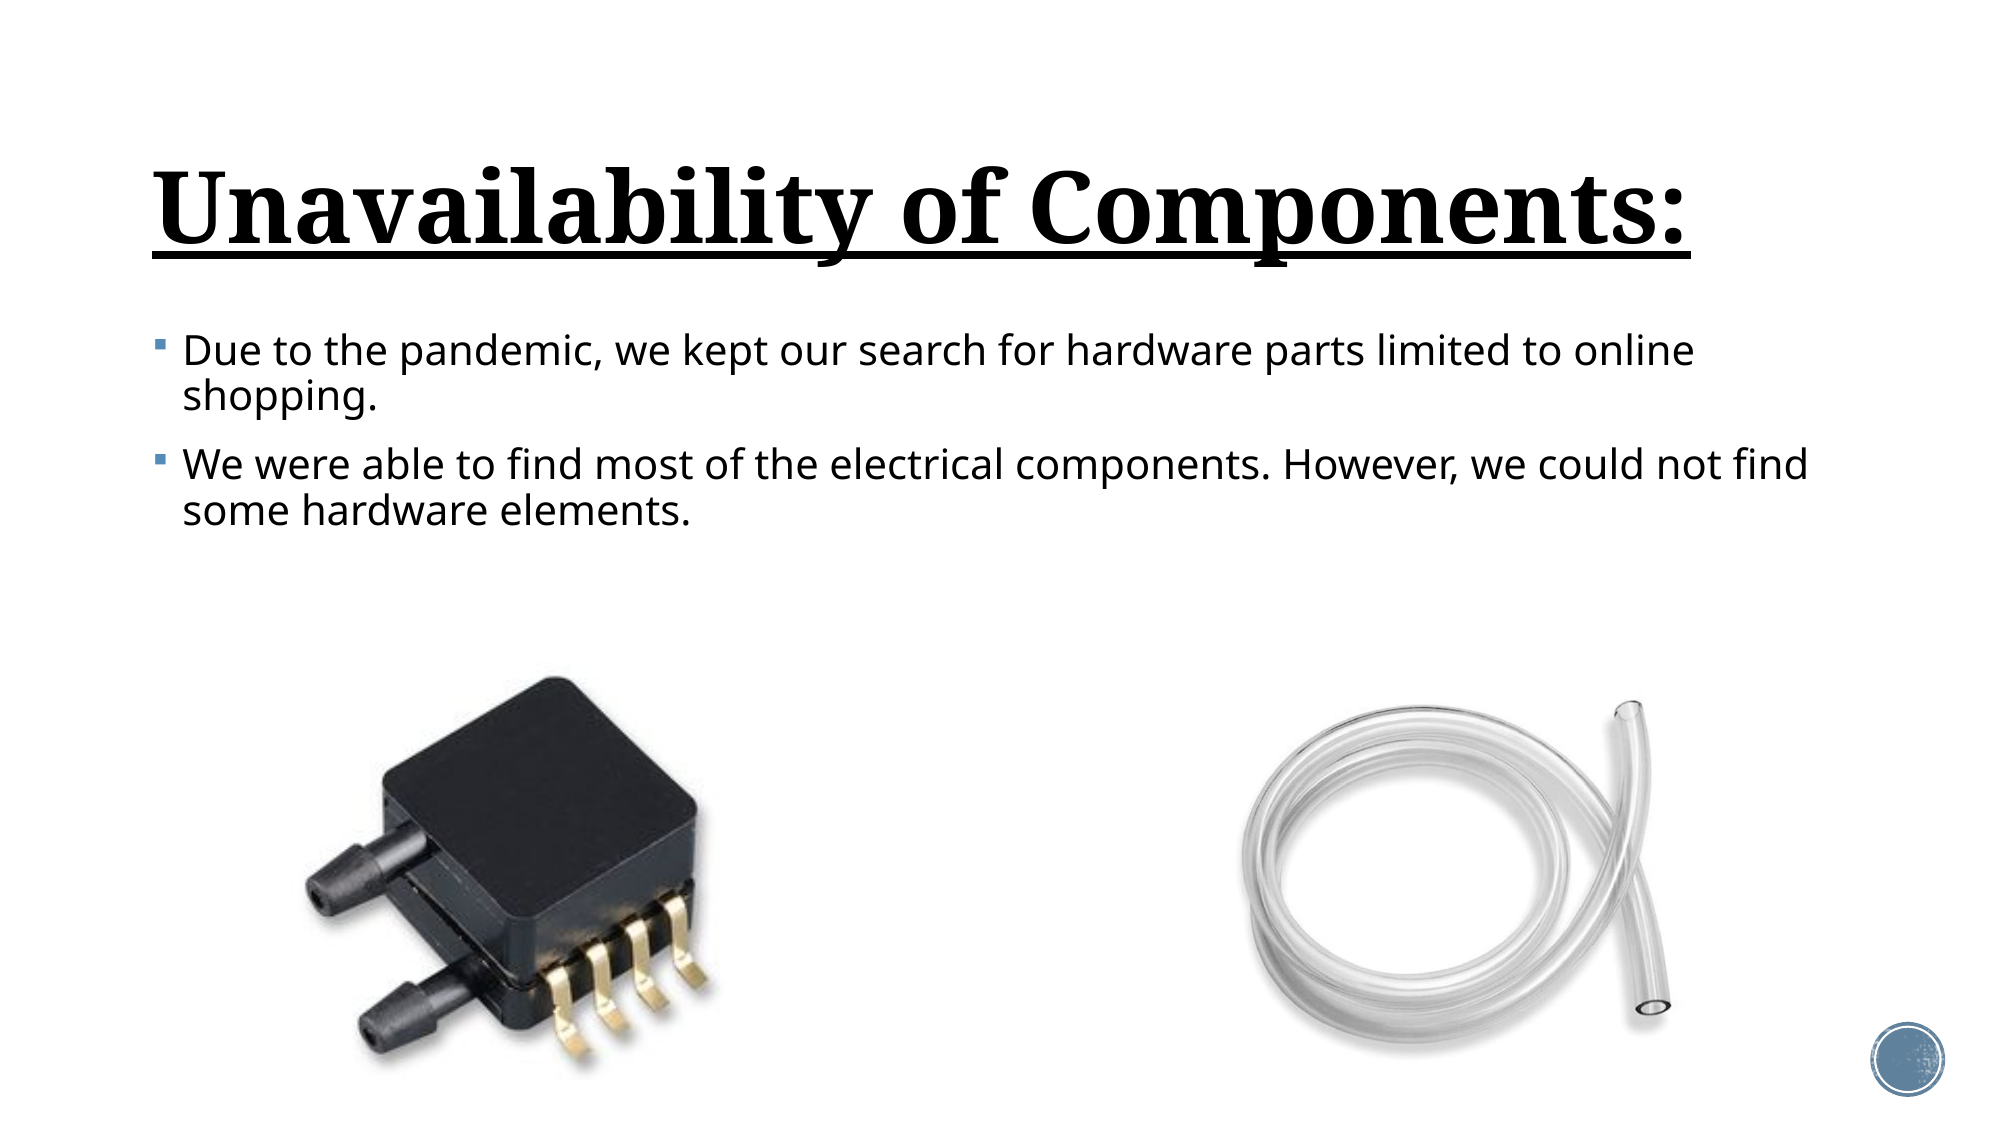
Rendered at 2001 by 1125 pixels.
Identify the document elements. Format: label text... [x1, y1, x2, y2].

picture [287, 662, 727, 1080]
picture [1205, 681, 1713, 1080]
title Unavailability of Components: [137, 79, 1788, 321]
list Due to the pandemic, we kept our search for hardware parts limited to online shopping. We were able to find most of the electrical components. However, we could not find some hardware elements. [137, 321, 1863, 1036]
